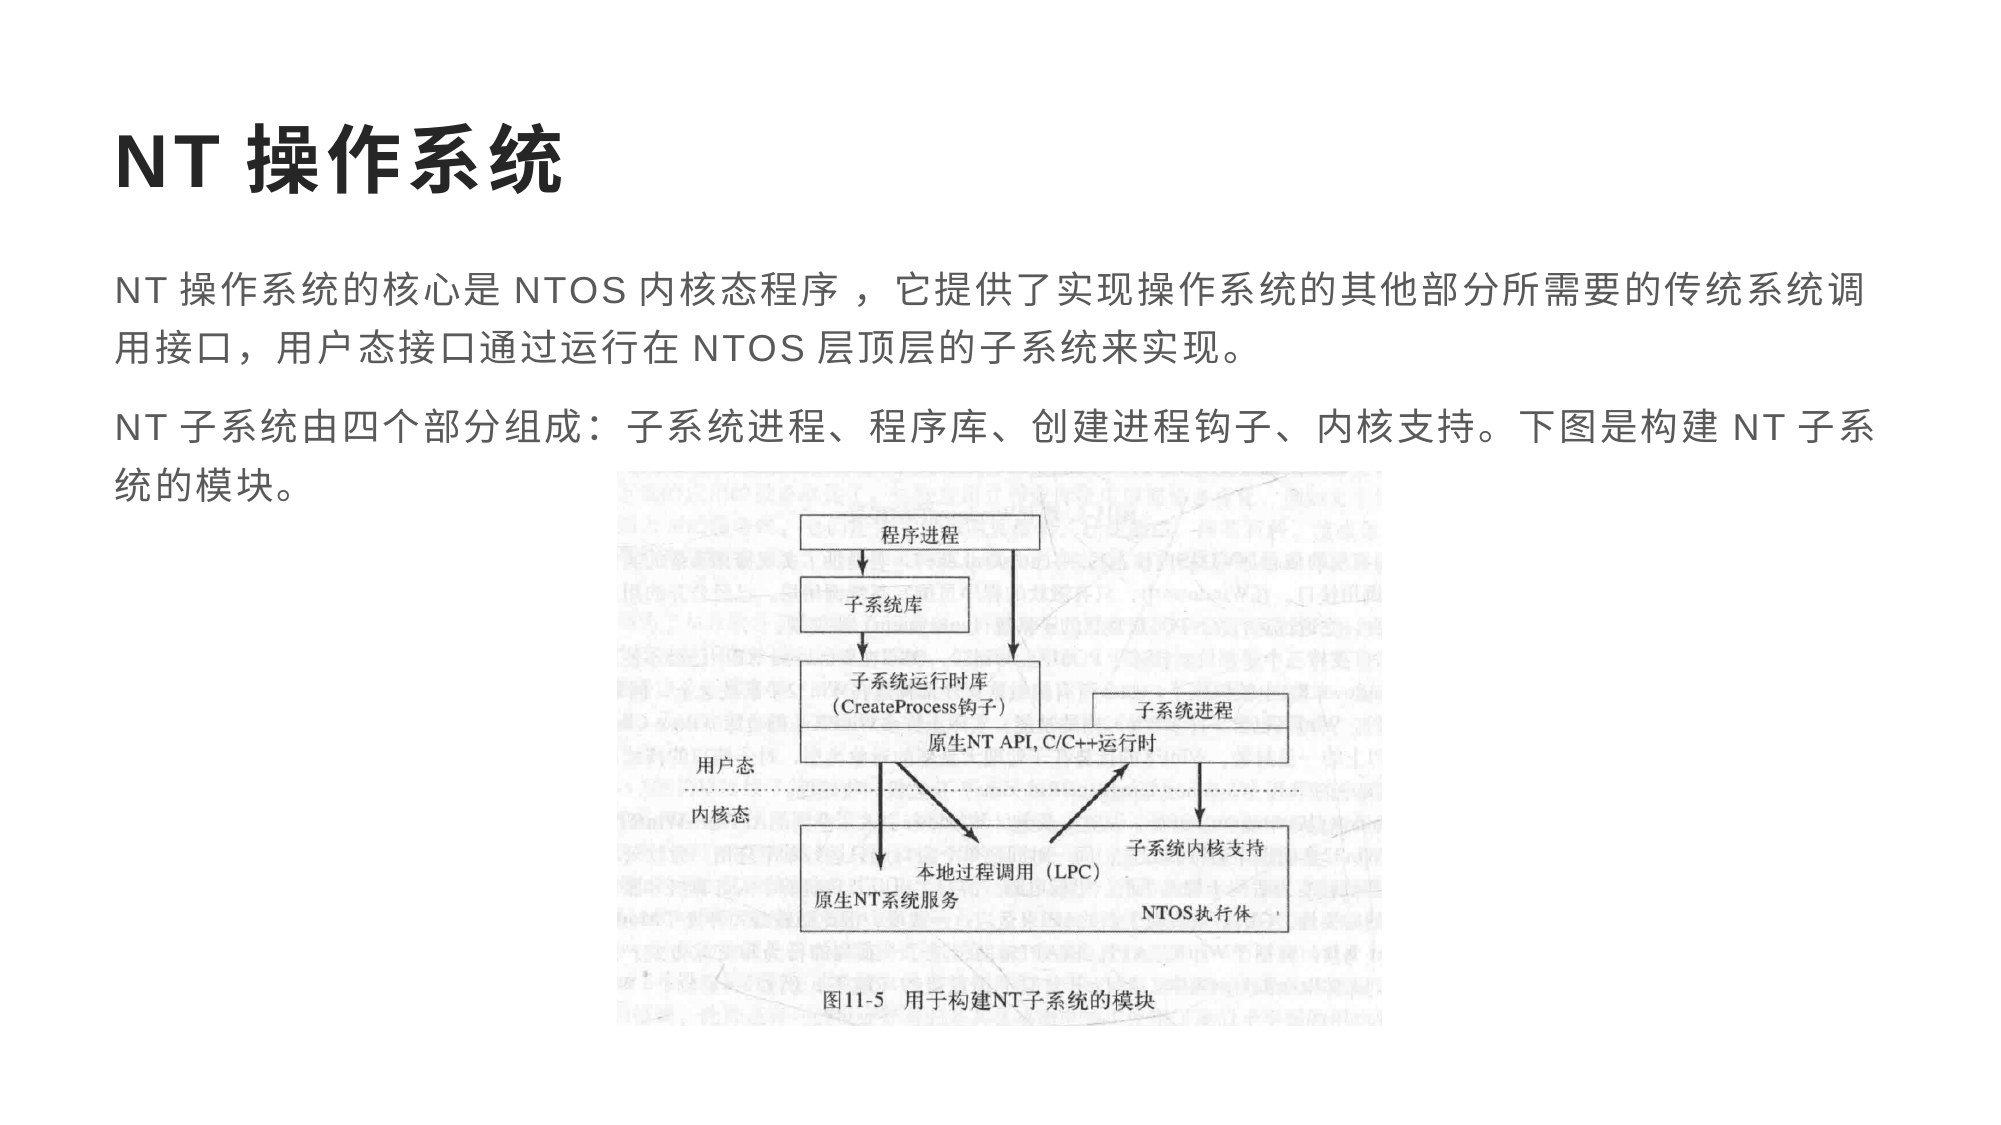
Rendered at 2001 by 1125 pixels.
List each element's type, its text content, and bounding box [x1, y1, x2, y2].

picture [617, 471, 1382, 1026]
title NT操作系统 [99, 99, 1900, 216]
list NT操作系统的核心是NTOS内核态程序 ，它提供了实现操作系统的其他部分所需要的传统系统调用接口，用户态接口通过运行在NTOS层顶层的子系统来实现。 NT子系统由四个部分组成：子系统进程、程序库、创建进程钩子、内核支持。下图是构建NT子系统的模块。 [99, 244, 1900, 1026]
